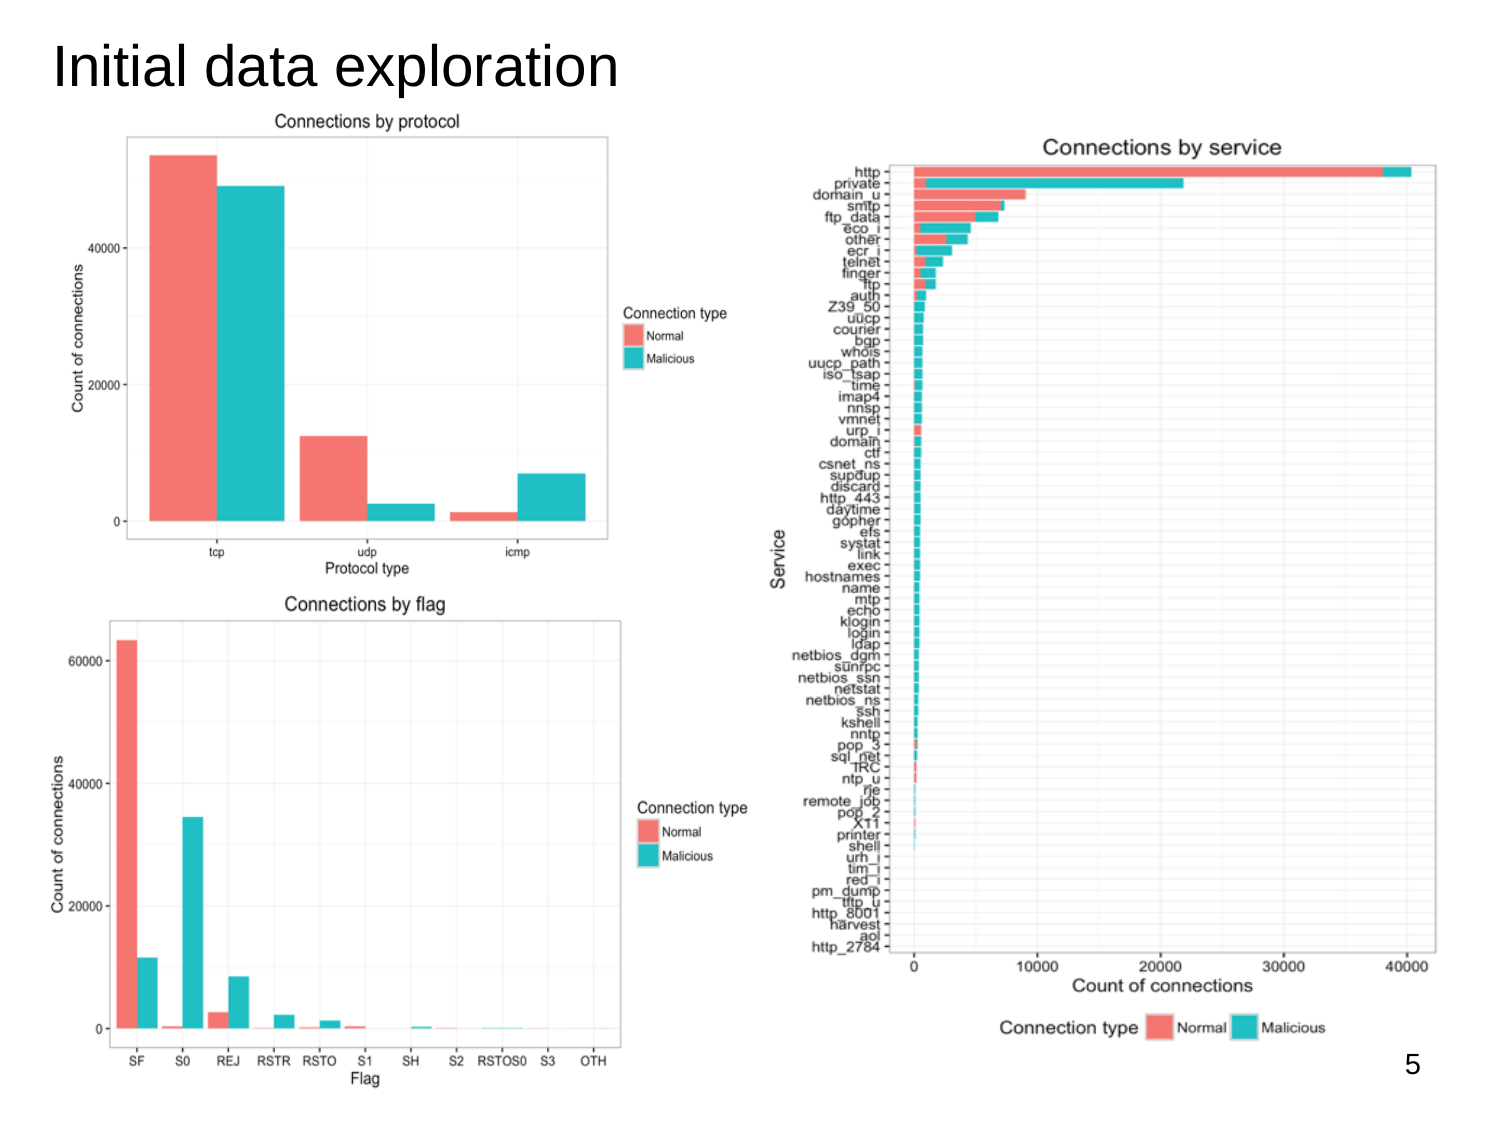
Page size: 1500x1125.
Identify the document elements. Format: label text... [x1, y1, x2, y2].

title Initial data exploration [37, 12, 1435, 139]
picture [63, 107, 735, 580]
picture [43, 590, 755, 1092]
slide_number 5 [1389, 1019, 1480, 1106]
picture [760, 130, 1445, 1051]
